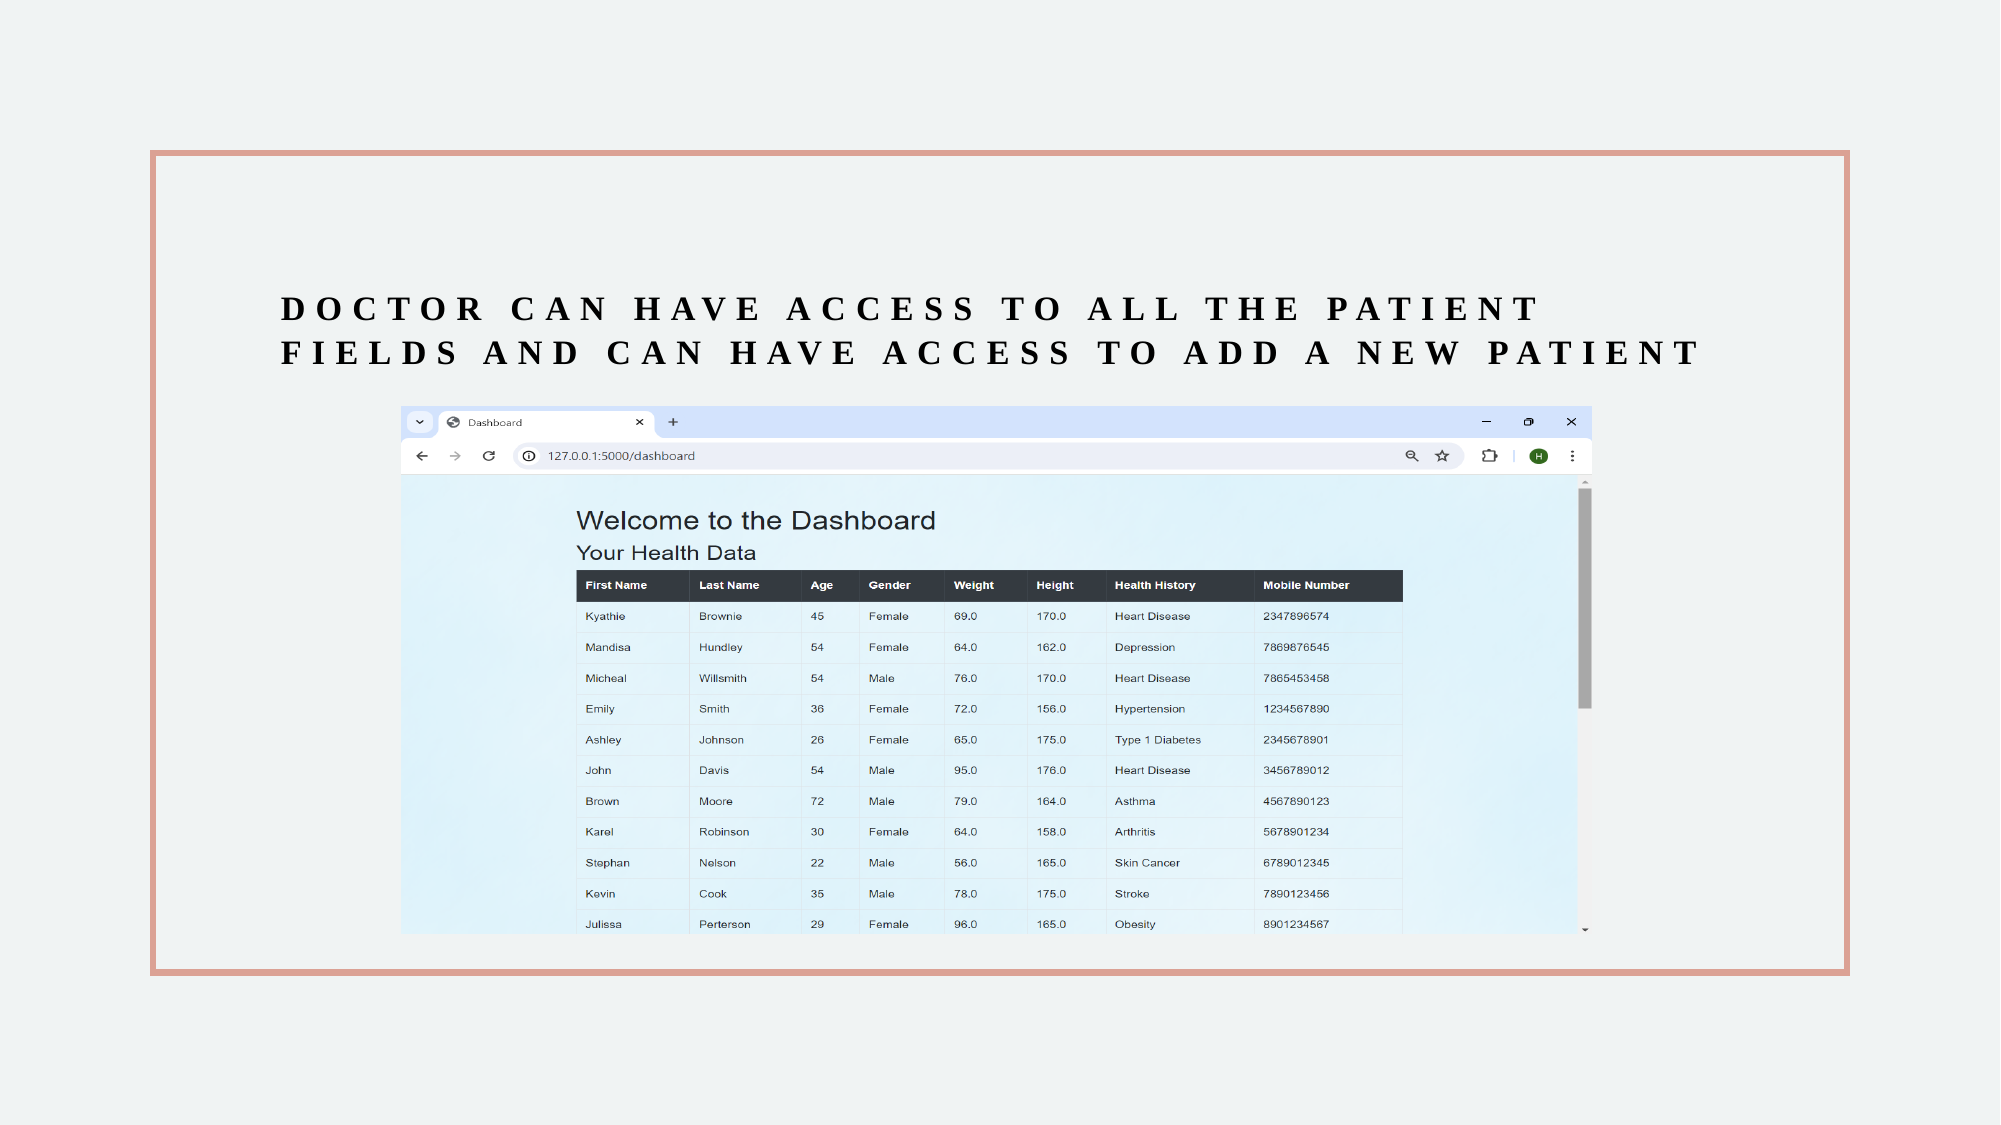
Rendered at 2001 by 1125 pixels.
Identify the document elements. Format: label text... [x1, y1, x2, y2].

title Doctor can have access to all the patient fields anD CAN have access to add a new patient [265, 202, 1739, 379]
picture [401, 406, 1592, 934]
